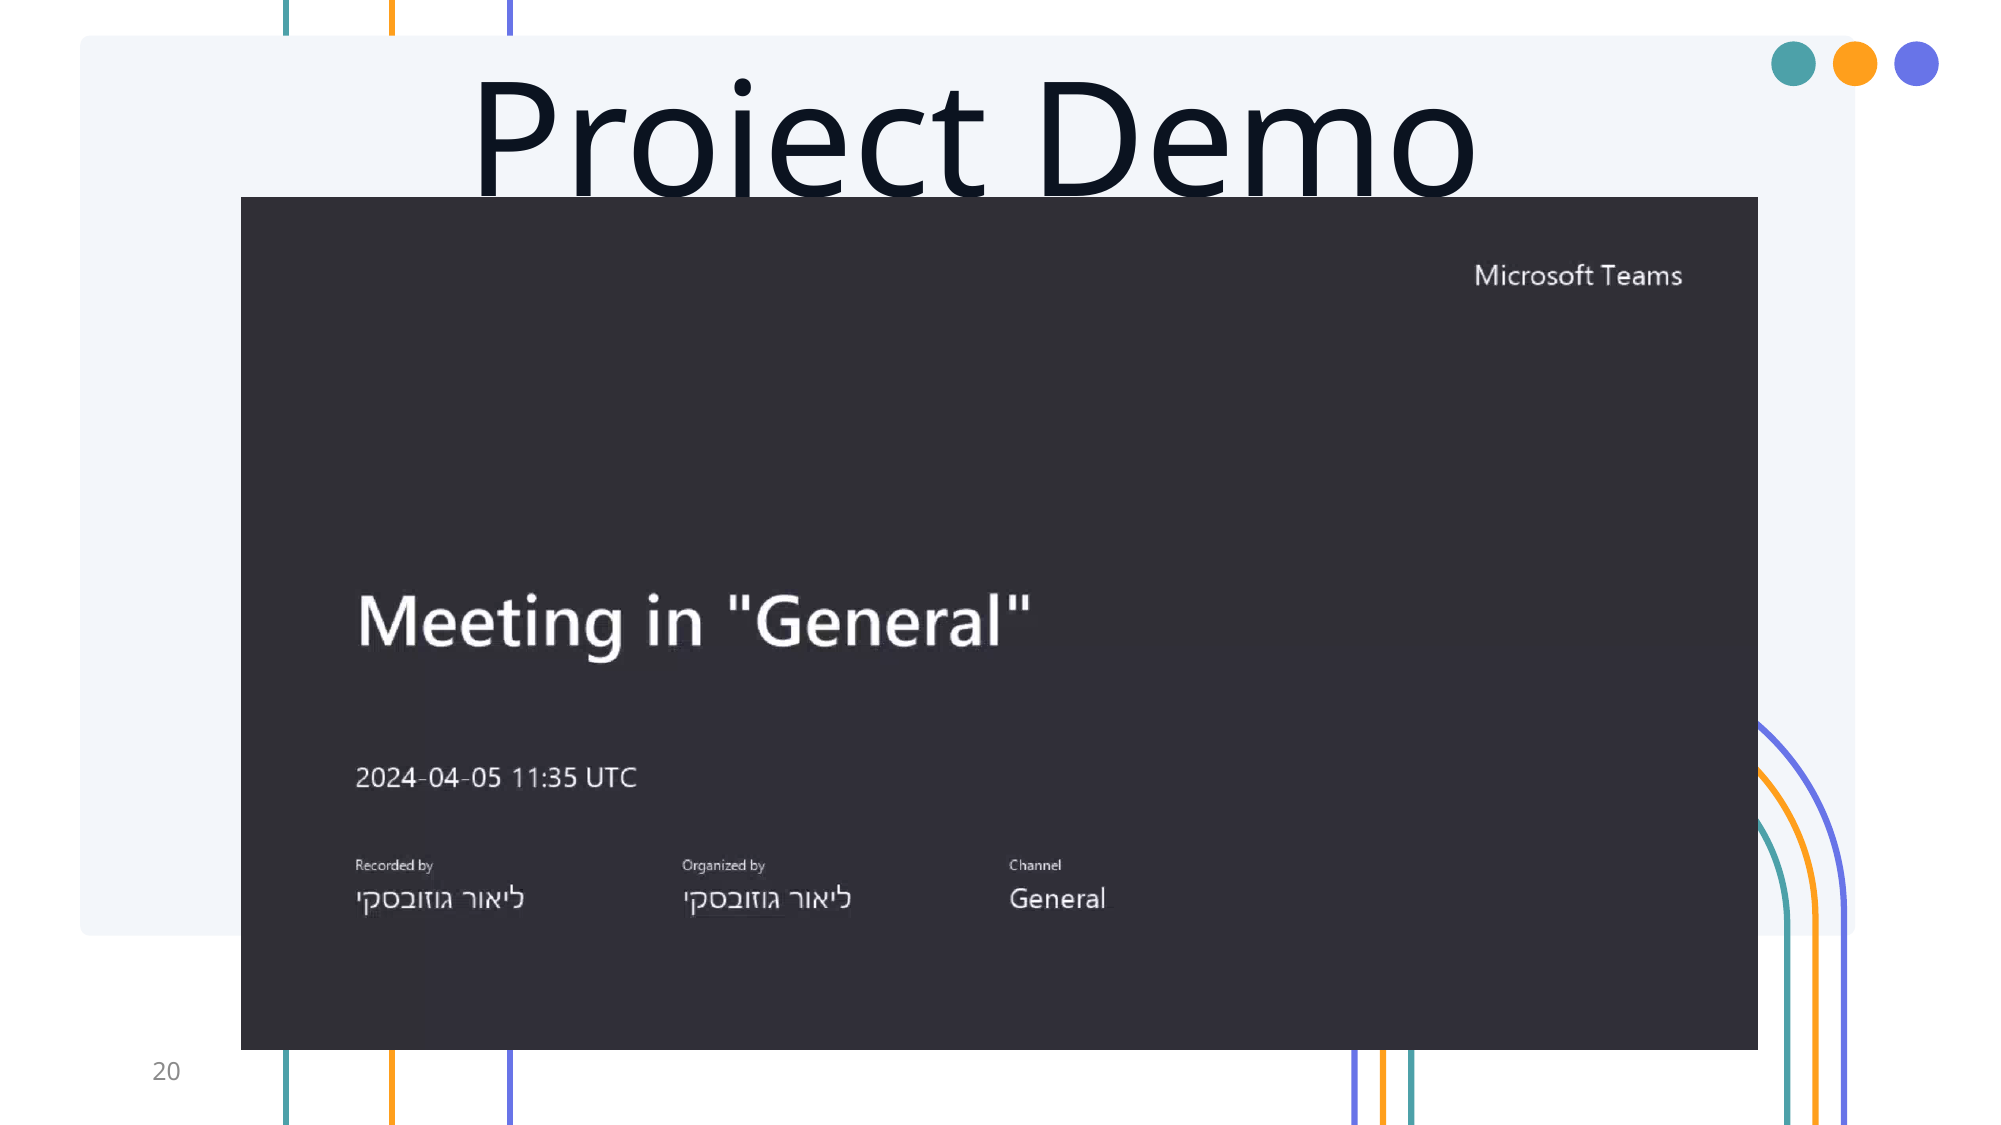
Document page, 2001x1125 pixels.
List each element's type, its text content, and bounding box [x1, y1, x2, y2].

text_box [80, 19, 1856, 936]
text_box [1354, 665, 1844, 1125]
slide_number 20 [137, 1042, 588, 1103]
text_box Project Demo [466, 0, 2000, 228]
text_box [1894, 41, 1939, 87]
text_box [1832, 41, 1878, 87]
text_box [1771, 41, 1816, 87]
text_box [240, 196, 1759, 1051]
